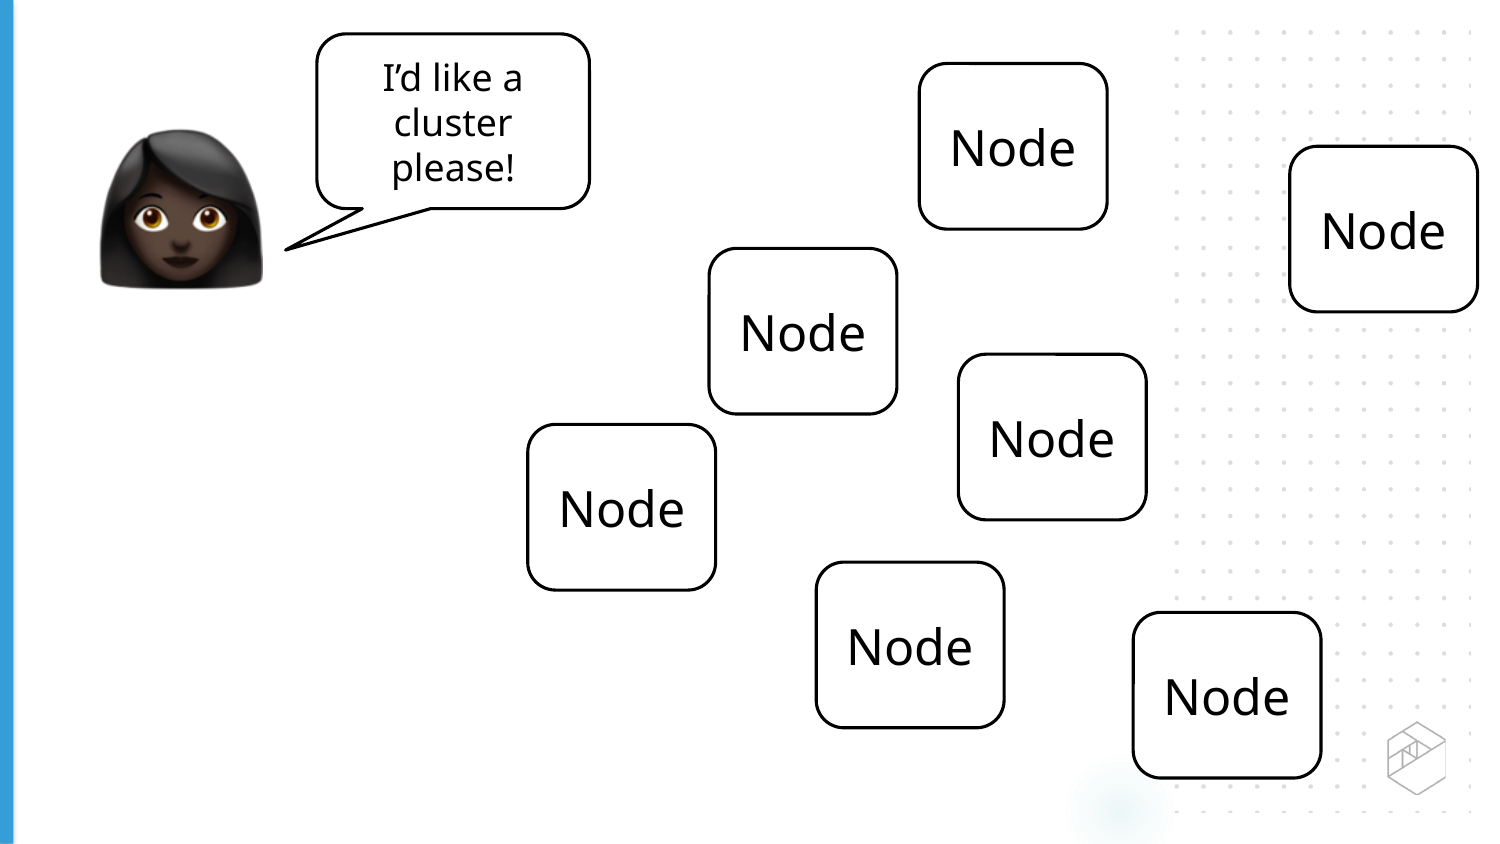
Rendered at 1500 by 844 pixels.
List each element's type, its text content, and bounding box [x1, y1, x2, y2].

text_box Node [707, 246, 899, 416]
text_box Node [526, 422, 718, 592]
text_box Node [814, 560, 1006, 730]
text_box Node [1131, 610, 1323, 780]
text_box Node [917, 61, 1109, 231]
picture [98, 126, 264, 291]
text_box Node [956, 352, 1148, 522]
picture [1058, 750, 1181, 844]
text_box Node [1288, 144, 1480, 314]
text_box I’d like a cluster please! [284, 32, 592, 252]
